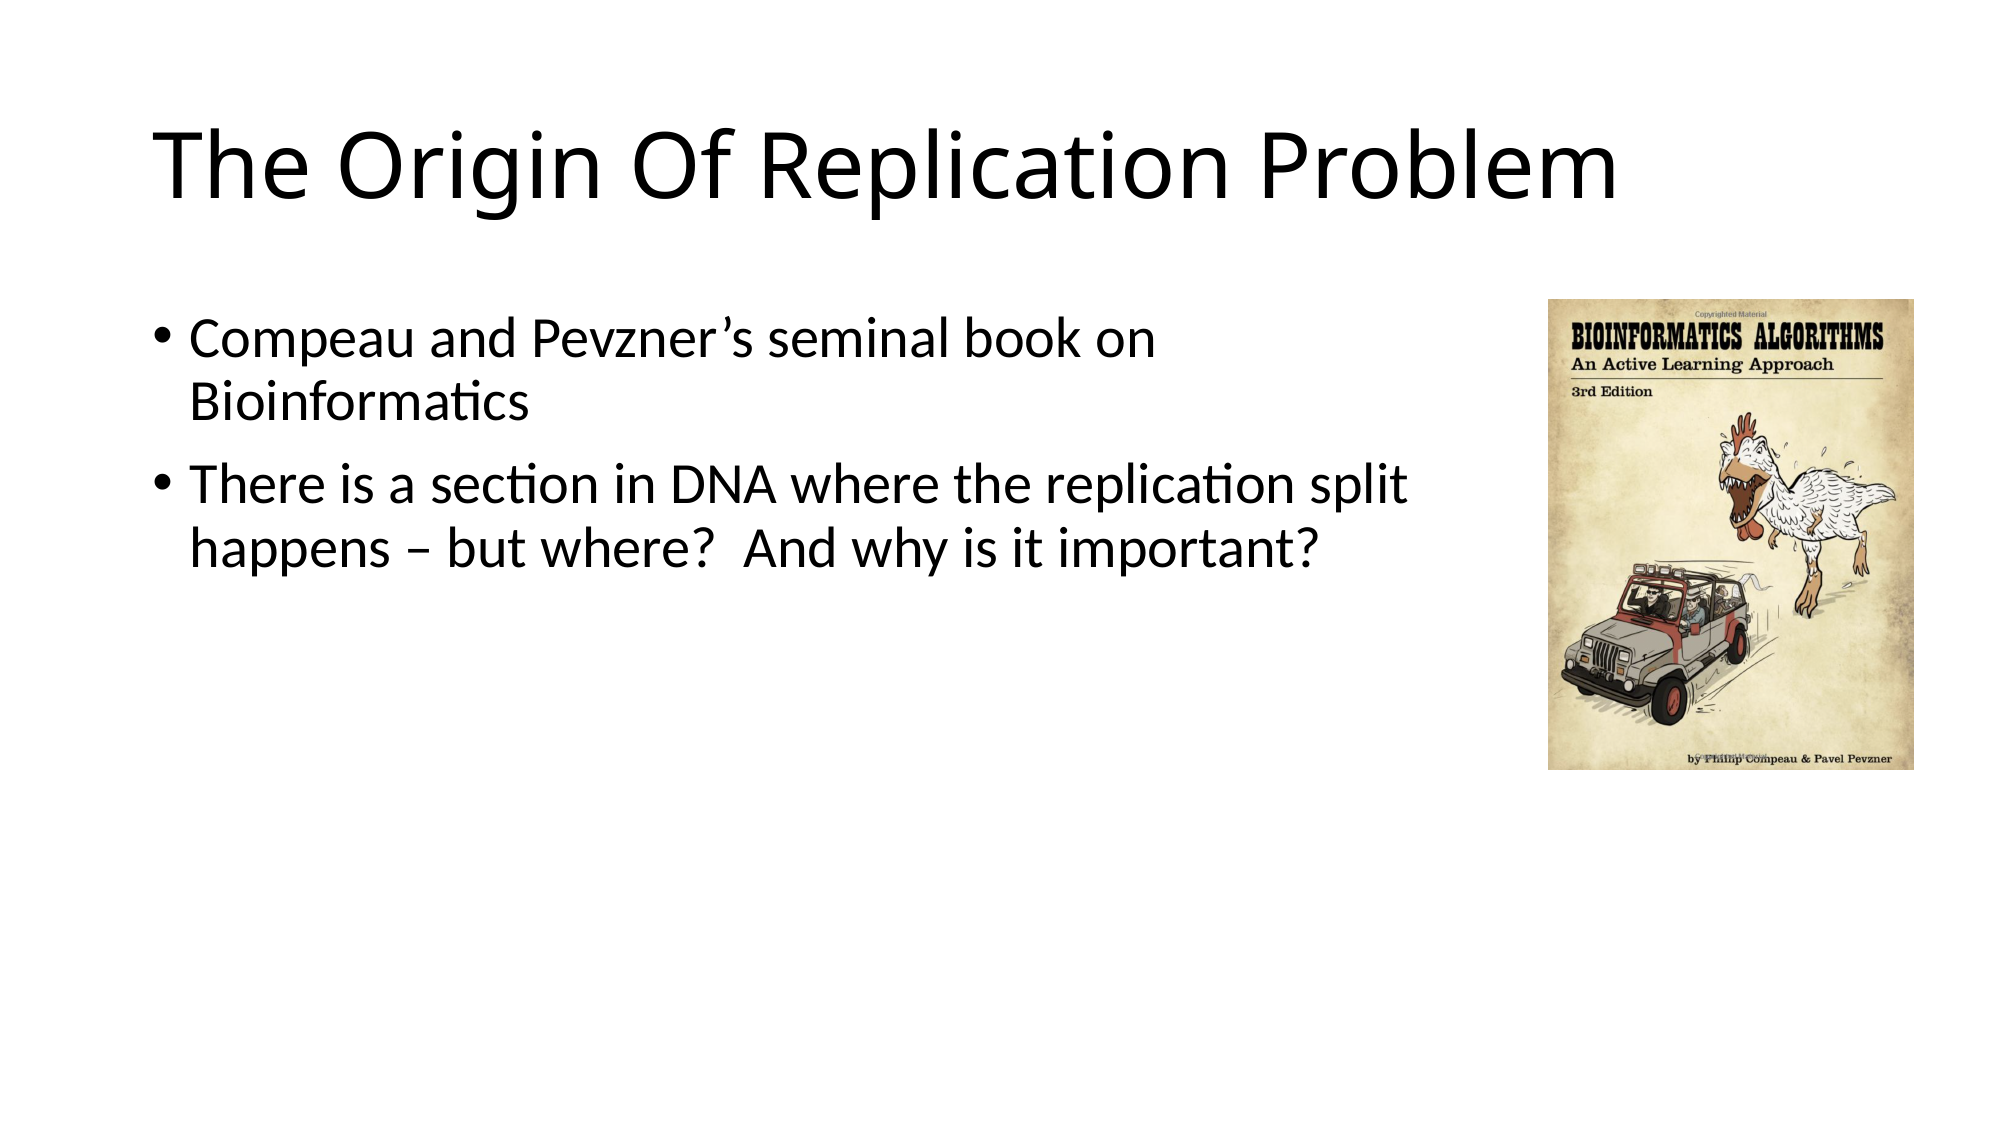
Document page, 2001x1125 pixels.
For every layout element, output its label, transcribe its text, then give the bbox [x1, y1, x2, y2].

list Compeau and Pevzner’s seminal book on Bioinformatics There is a section in DNA where the replication split happens – but where? And why is it important? [137, 299, 1504, 843]
title The Origin Of Replication Problem [137, 59, 1863, 278]
picture [1548, 299, 1914, 770]
